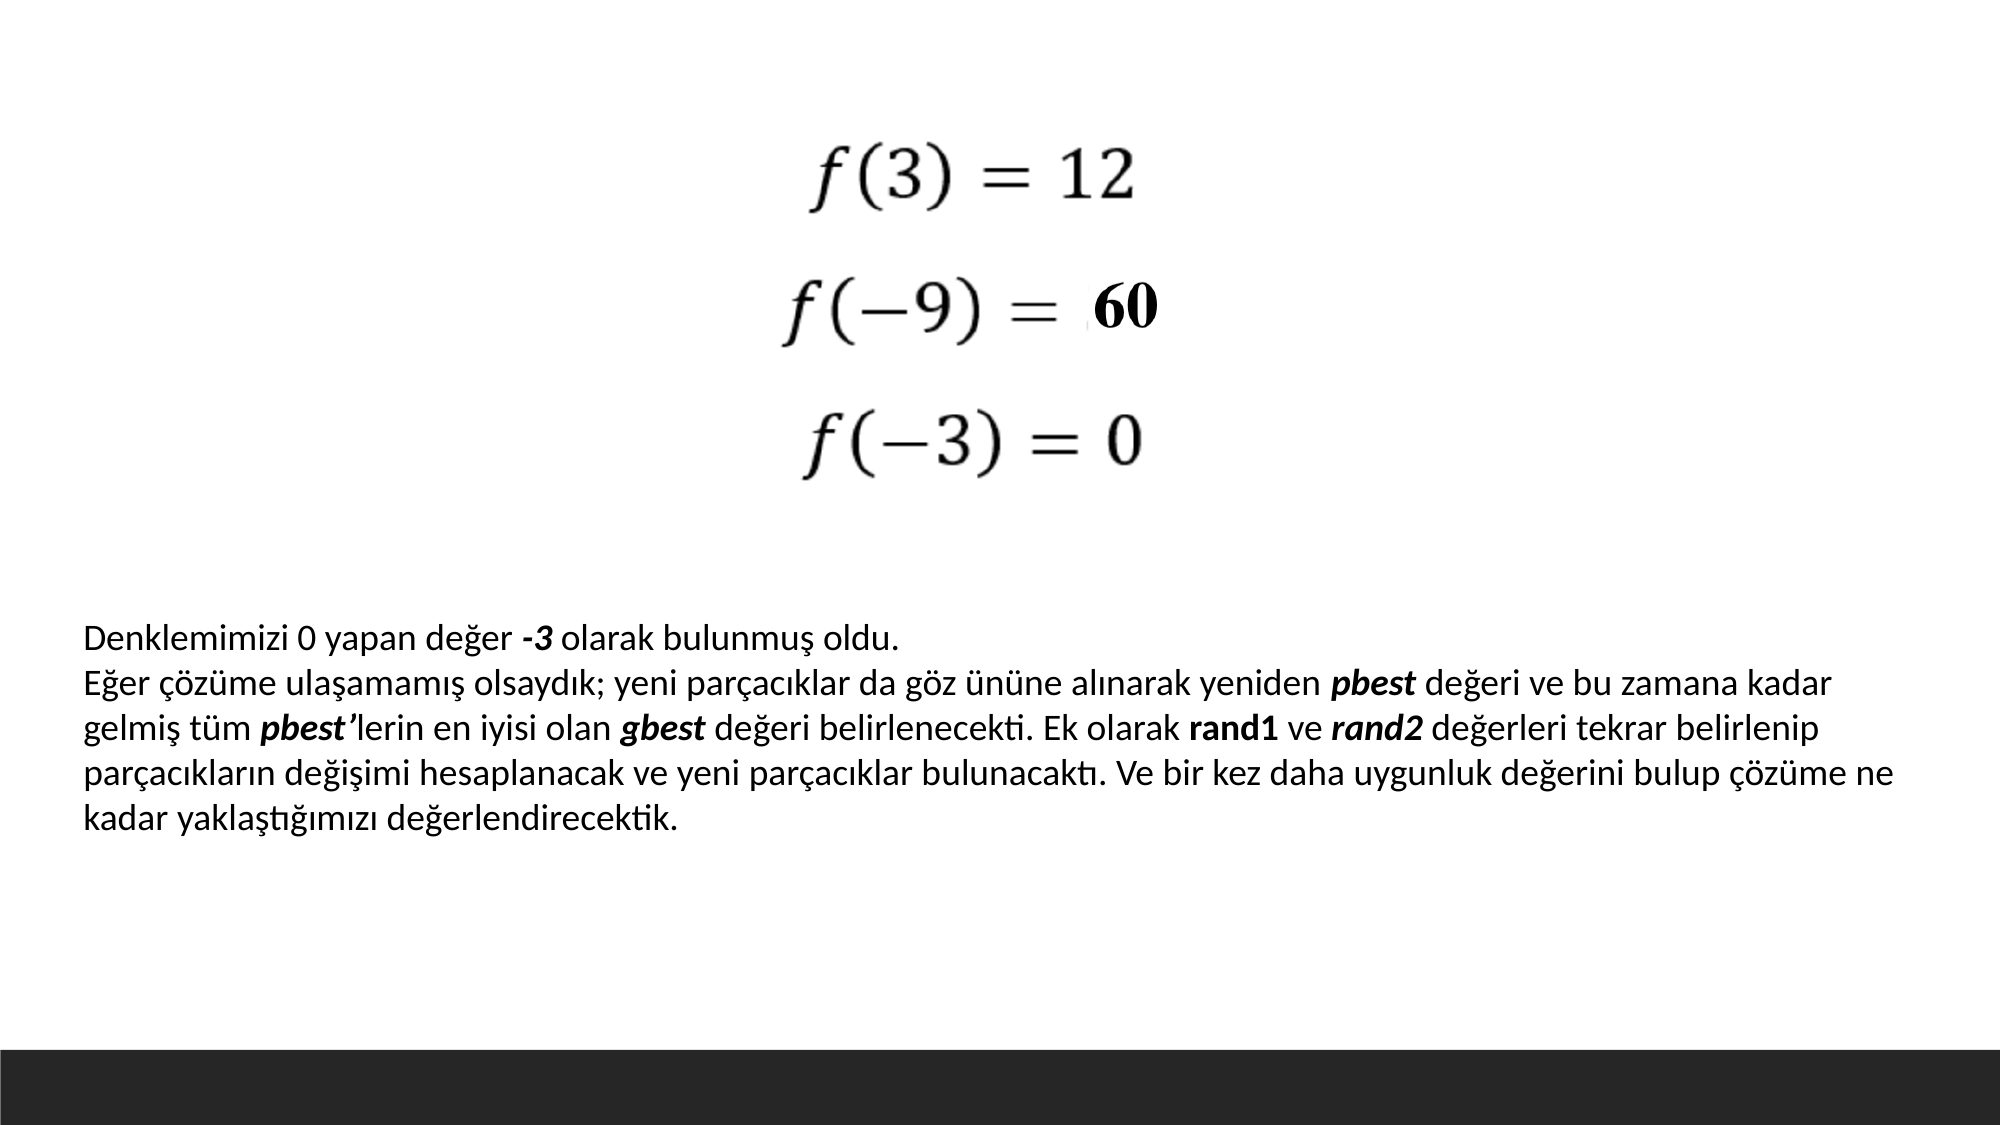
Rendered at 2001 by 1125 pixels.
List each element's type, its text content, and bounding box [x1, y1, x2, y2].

text_box Denklemimizi 0 yapan değer -3 olarak bulunmuş oldu. Eğer çözüme ulaşamamış olsaydık; yeni parçacıklar da göz ününe alınarak yeniden pbest değeri ve bu zamana kadar gelmiş tüm pbest’lerin en iyisi olan gbest değeri belirlenecekti. Ek olarak rand1 ve rand2 değerleri tekrar belirlenip parçacıkların değişimi hesaplanacak ve yeni parçacıklar bulunacaktı. Ve bir kez daha uygunluk değerini bulup çözüme ne kadar yaklaştığımızı değerlendirecektik. [68, 606, 1932, 891]
picture [756, 125, 1199, 497]
